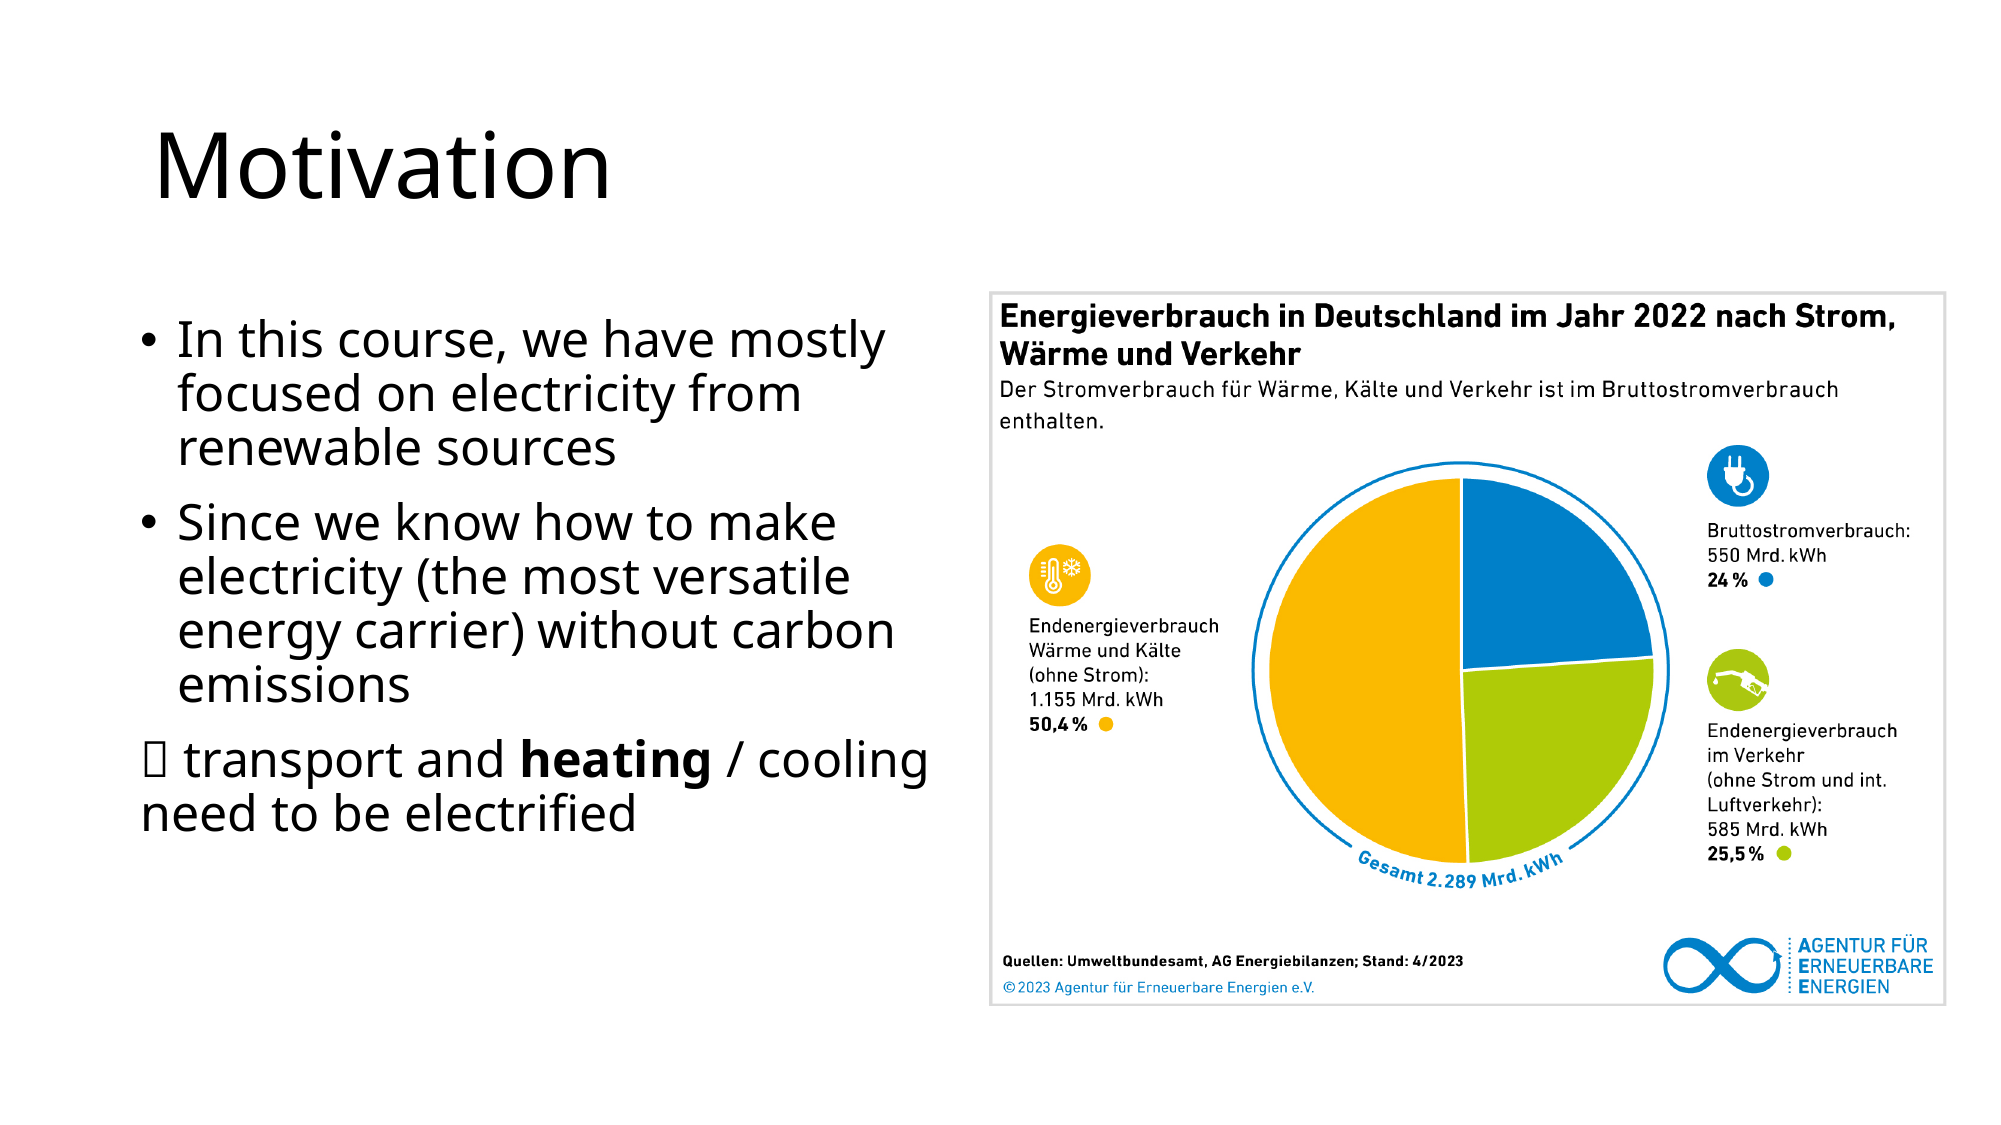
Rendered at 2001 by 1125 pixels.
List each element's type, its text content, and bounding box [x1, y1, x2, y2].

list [988, 291, 1948, 1007]
title Motivation [137, 59, 1863, 278]
text_box In this course, we have mostly focused on electricity from renewable sources Since we know how to make electricity (the most versatile energy carrier) without carbon emissions  transport and heating / cooling need to be electrified [125, 307, 977, 1022]
